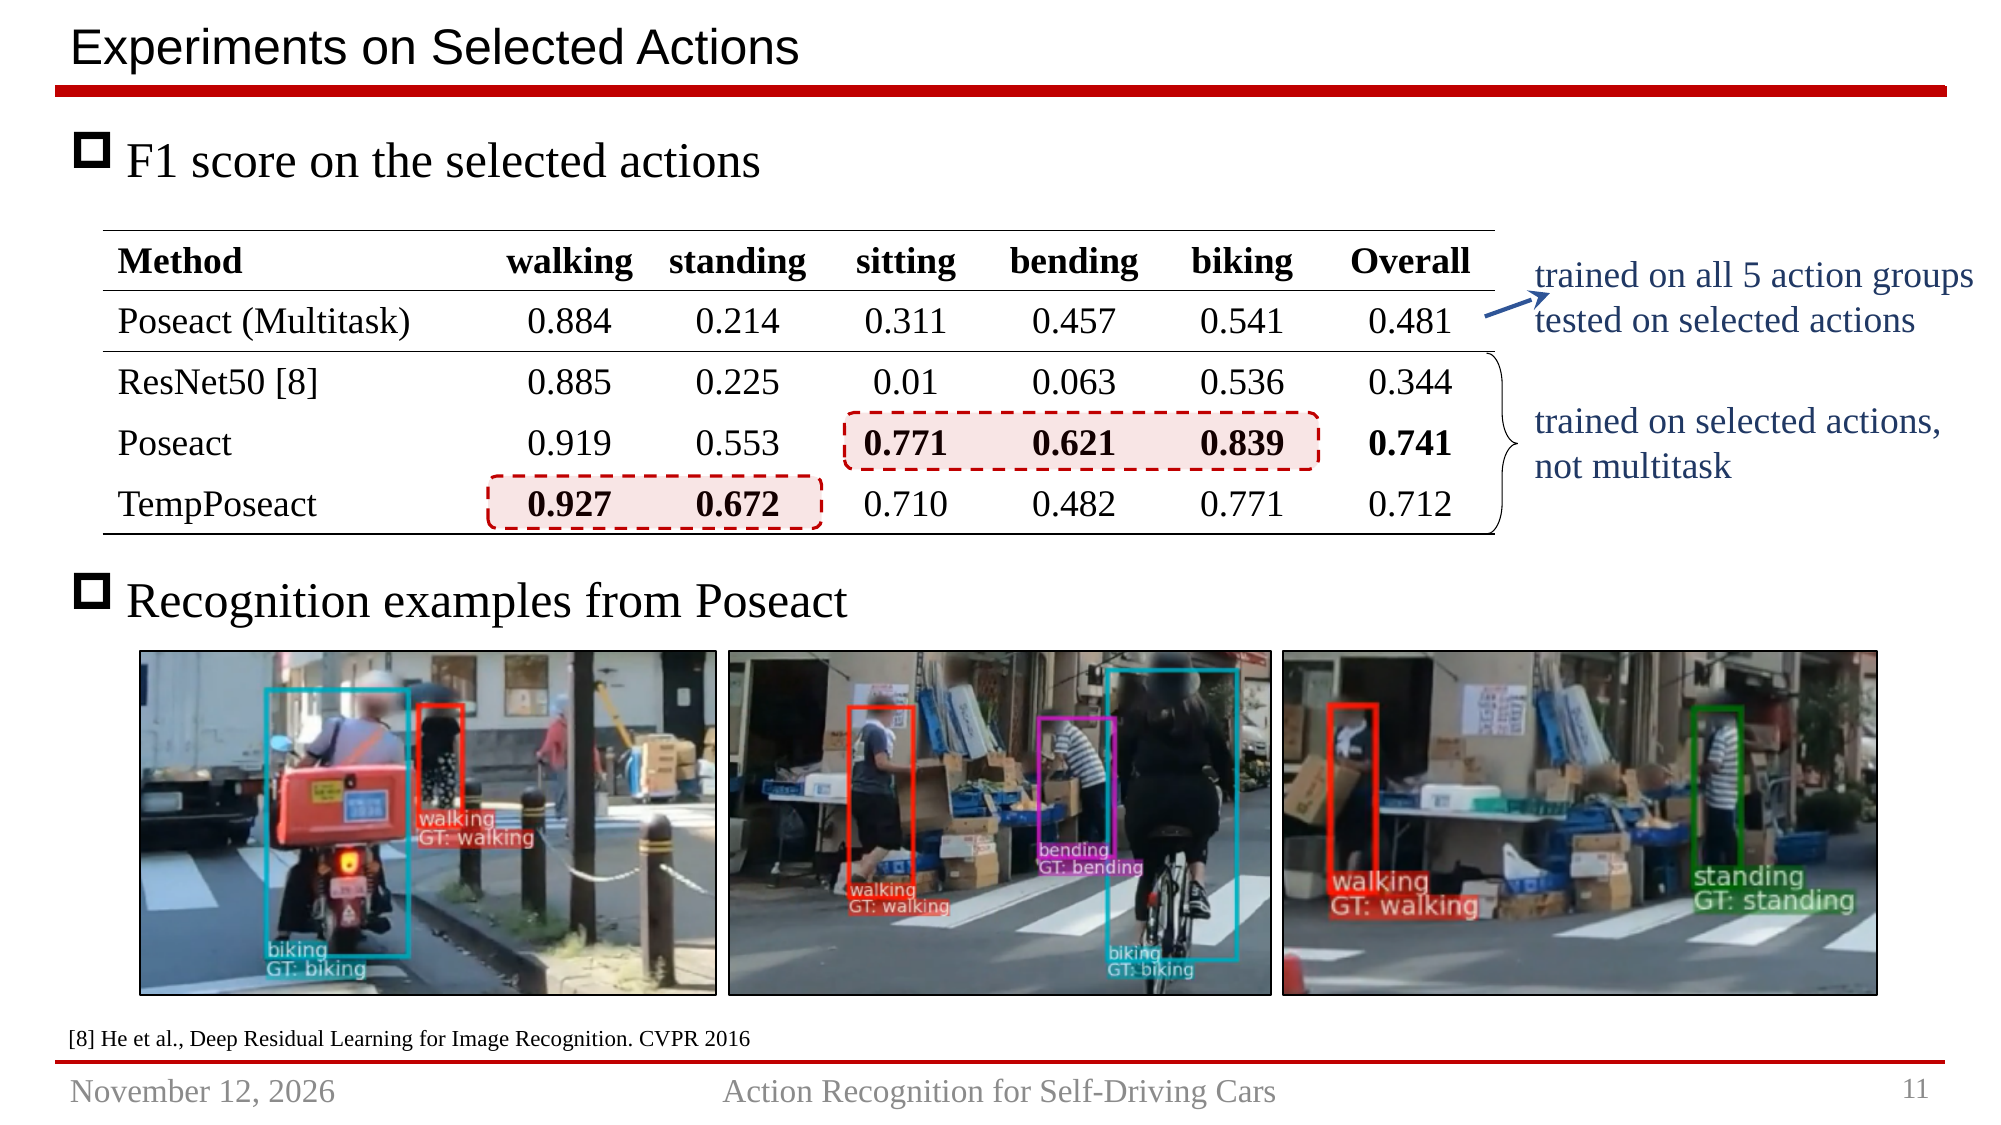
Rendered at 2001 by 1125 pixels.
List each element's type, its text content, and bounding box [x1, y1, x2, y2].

table_header bending [990, 231, 1158, 290]
table_cell 0.672 [654, 473, 822, 482]
table_cell 0.457 [990, 291, 1158, 351]
text_box [1486, 352, 1518, 535]
table_header standing [654, 231, 822, 290]
table_header sitting [822, 231, 990, 290]
text_box trained on selected actions, not multitask [1519, 388, 2000, 494]
text_box [844, 412, 1319, 470]
picture [140, 651, 716, 995]
text_box Recognition examples from Poseact [55, 559, 1338, 635]
table_cell 0.536 [1158, 352, 1326, 412]
table_header Overall [1326, 231, 1495, 290]
table_cell 0.311 [822, 291, 990, 351]
text_box F1 score on the selected actions [55, 119, 1620, 195]
table_cell 0.741 [1326, 412, 1486, 473]
table_cell 0.919 [486, 412, 654, 473]
table_cell 0.482 [990, 473, 1158, 533]
table_cell 0.01 [822, 352, 990, 412]
table_cell 0.884 [486, 291, 654, 351]
text_box [488, 475, 822, 529]
table_cell ResNet50 [8] [103, 352, 486, 412]
picture [1284, 651, 1876, 995]
footer Action Recognition for Self-Driving Cars [662, 1062, 1338, 1122]
title Experiments on Selected Actions [55, 0, 1255, 83]
table_cell 0.214 [654, 291, 822, 351]
table_cell TempPoseact [103, 473, 486, 533]
table_cell 0.481 [1326, 291, 1495, 351]
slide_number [55, 1062, 506, 1122]
table_cell 0.712 [1326, 473, 1486, 533]
table_cell 0.839 [1158, 412, 1326, 473]
table_cell 0.927 [486, 473, 654, 533]
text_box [1484, 242, 2000, 349]
table_cell 0.672 [654, 522, 822, 533]
table_cell 0.541 [1158, 291, 1326, 351]
picture [729, 651, 1270, 995]
table_cell 0.771 [822, 412, 990, 473]
table_cell Poseact [103, 412, 486, 473]
table_cell Poseact (Multitask) [103, 291, 486, 351]
table_cell 0.885 [486, 352, 654, 412]
table_cell 0.344 [1326, 352, 1486, 412]
text_box [8] He et al., Deep Residual Learning for Image Recognition. CVPR 2016 [53, 1016, 1886, 1059]
table_header Method [103, 231, 486, 290]
table_cell 0.225 [654, 352, 822, 412]
table_cell 0.063 [990, 352, 1158, 412]
table_header walking [486, 231, 654, 290]
slide_number 10 [1494, 1062, 1945, 1122]
table_cell 0.771 [1158, 473, 1326, 533]
table_header biking [1158, 231, 1326, 290]
table_cell 0.710 [822, 473, 990, 533]
table_cell 0.553 [654, 412, 822, 473]
